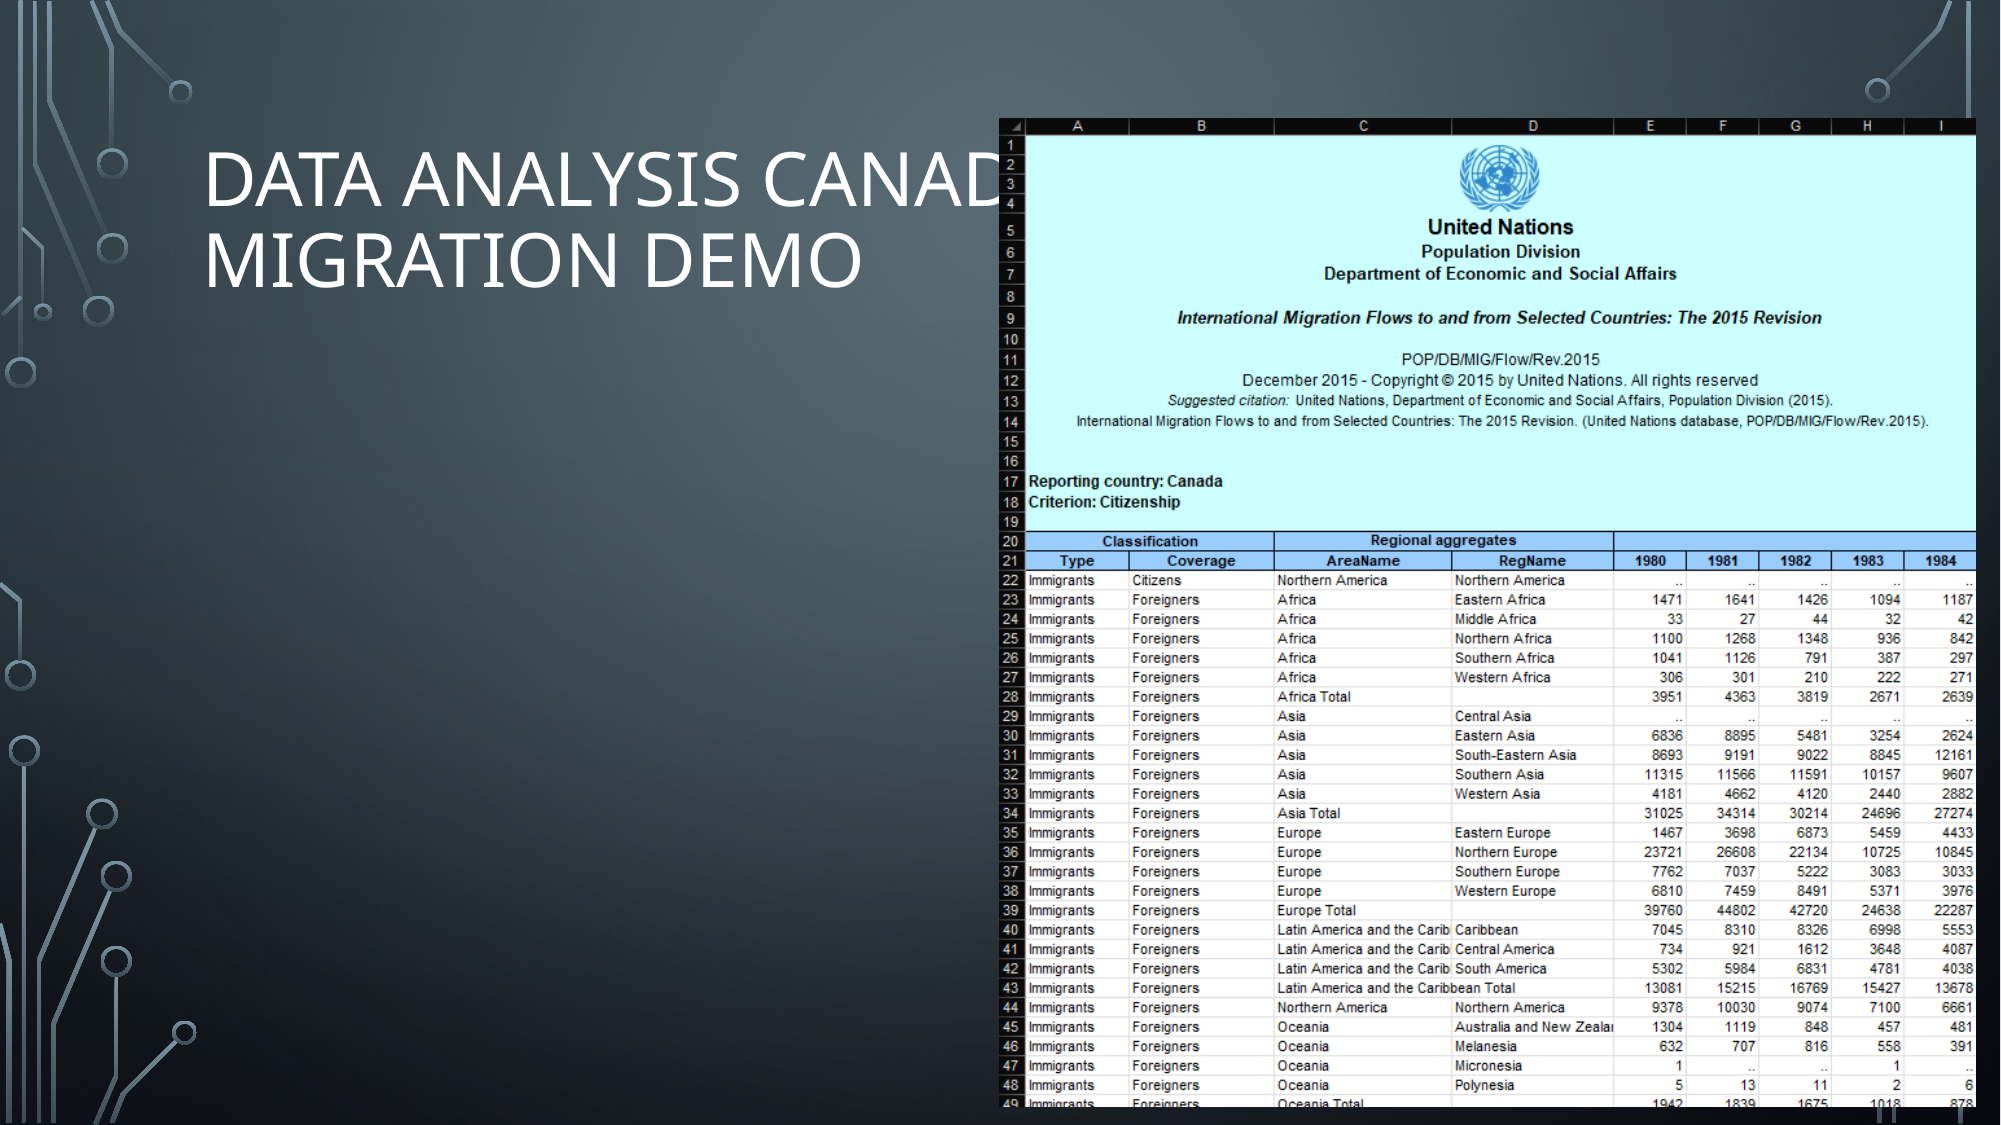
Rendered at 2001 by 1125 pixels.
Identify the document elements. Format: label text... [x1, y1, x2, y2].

title Data Analysis Canada Migration Demo [187, 101, 1813, 344]
picture [999, 117, 1976, 1108]
